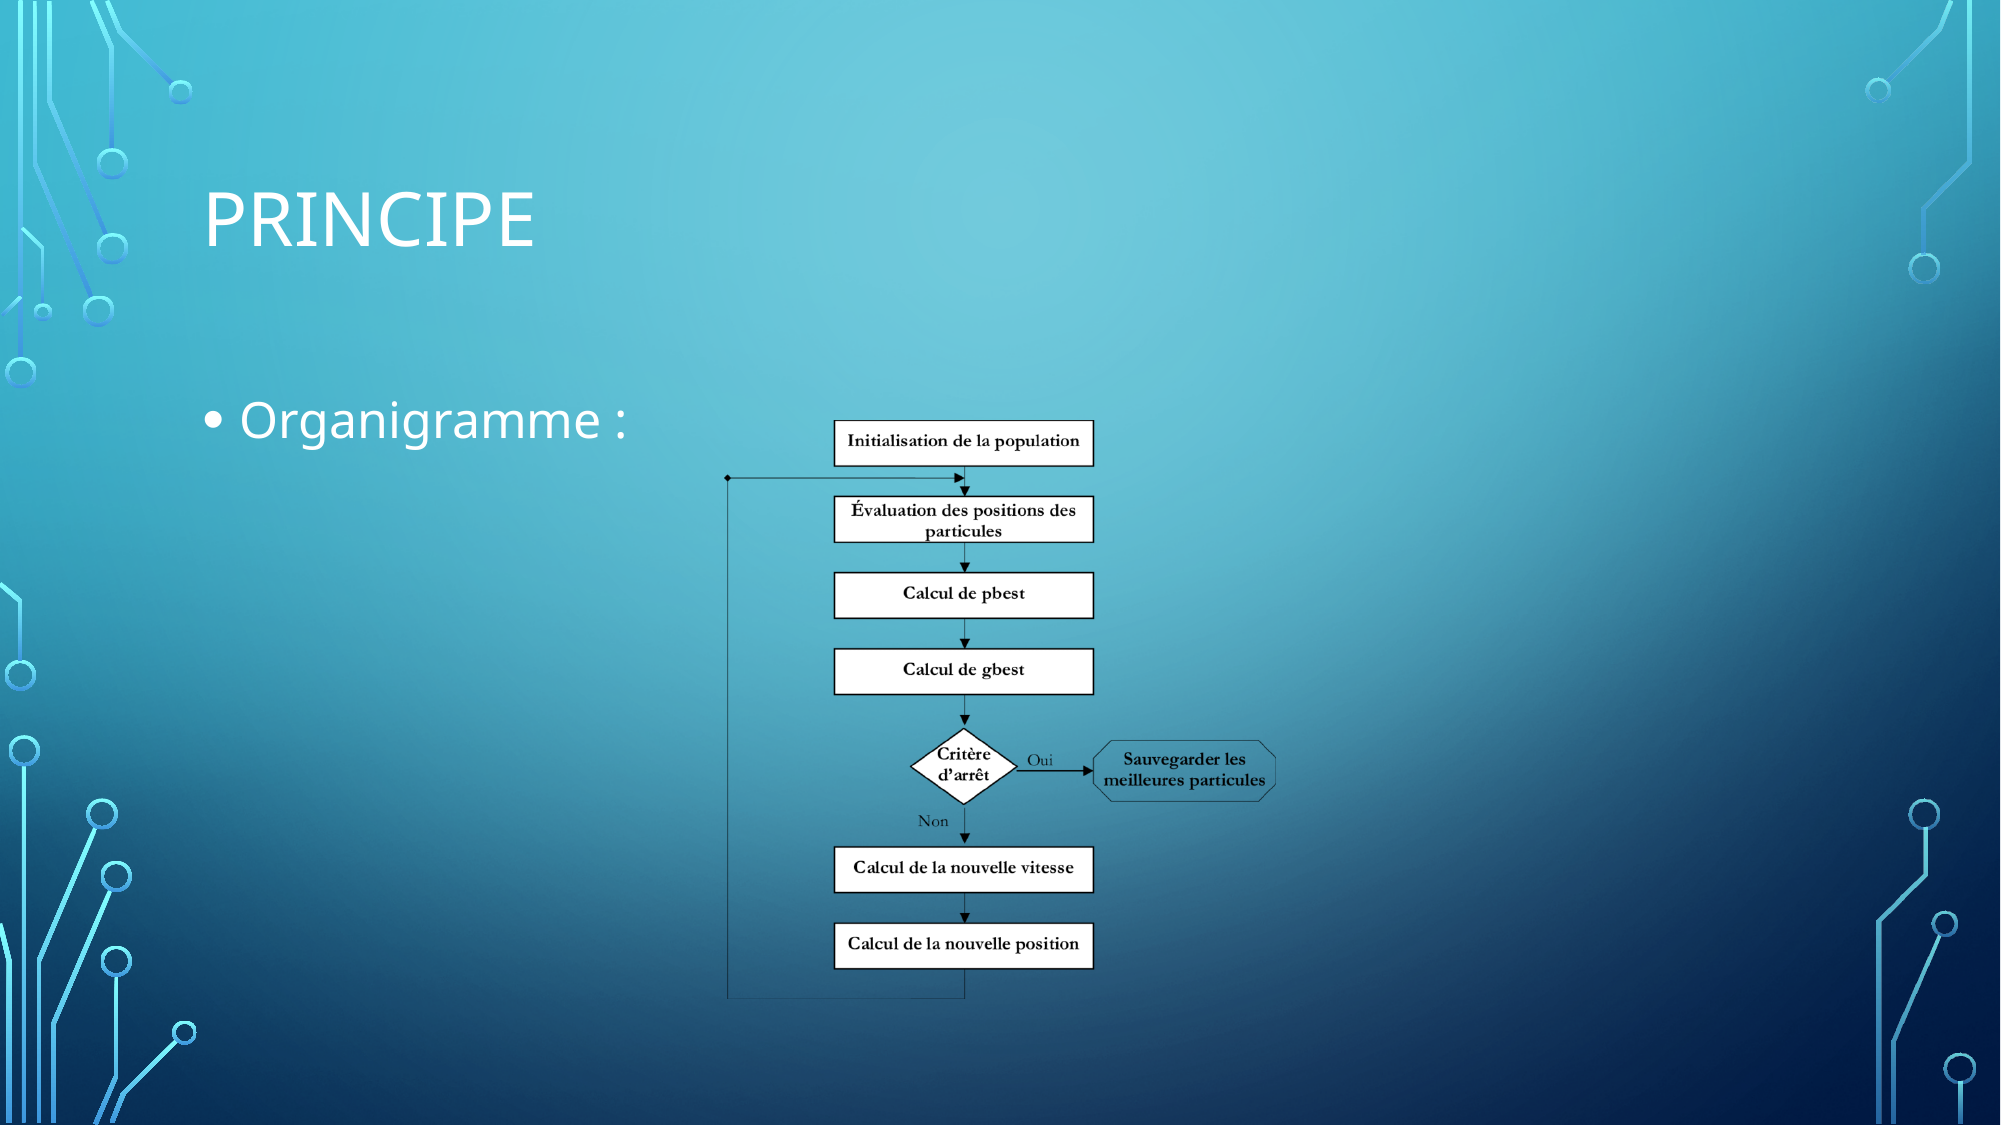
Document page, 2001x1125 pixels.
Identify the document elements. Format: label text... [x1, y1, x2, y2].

title Principe [187, 101, 1813, 344]
list Organigramme : [187, 369, 1813, 472]
picture [723, 419, 1276, 1000]
